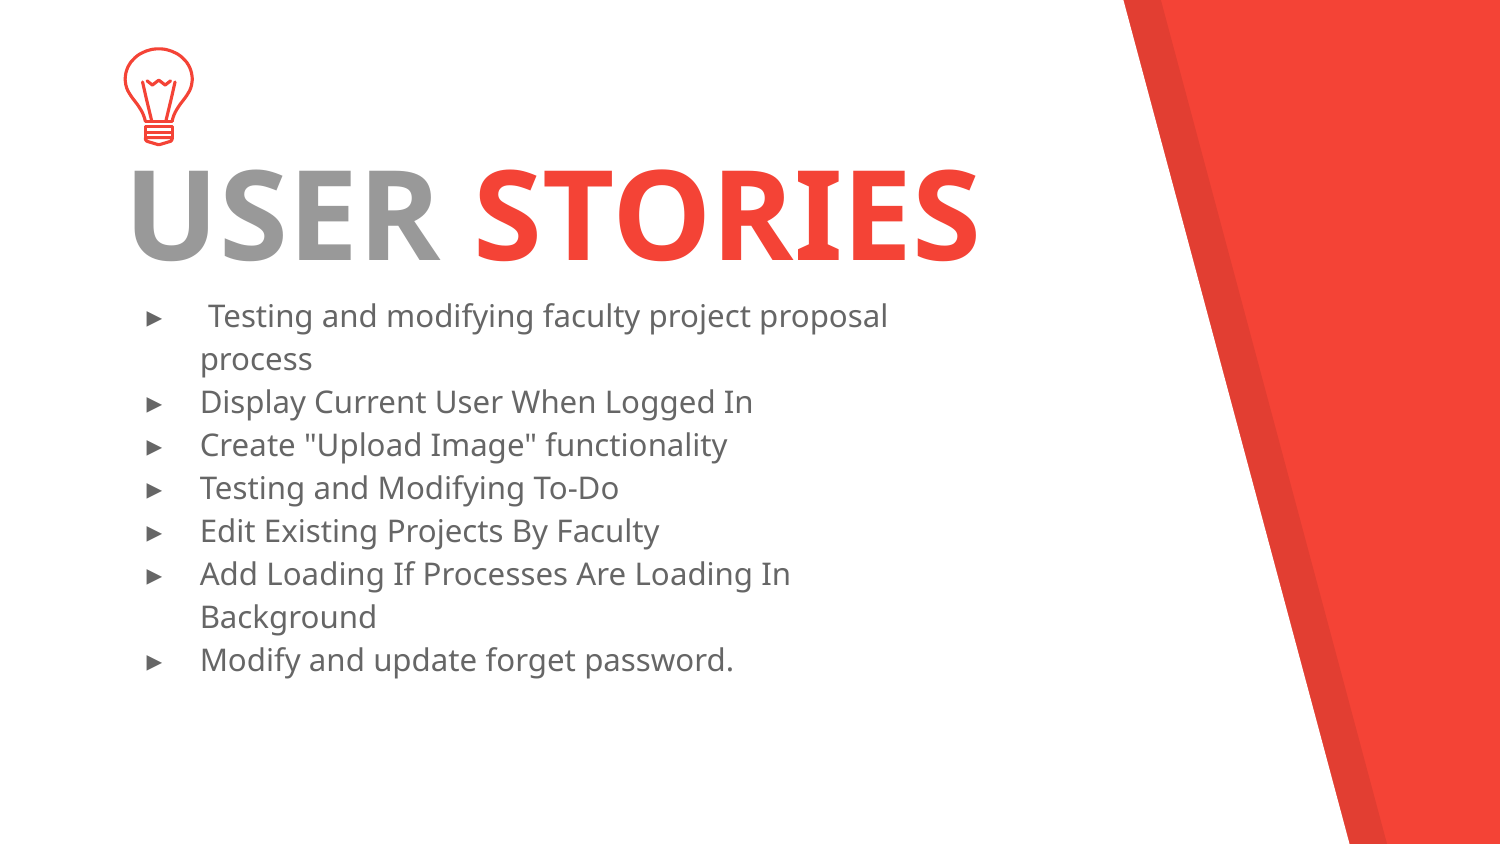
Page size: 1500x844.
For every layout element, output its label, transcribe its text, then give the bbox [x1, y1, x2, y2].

subtitle Testing and modifying faculty project proposal process Display Current User When Logged In Create "Upload Image" functionality Testing and Modifying To-Do Edit Existing Projects By Faculty Add Loading If Processes Are Loading In Background Modify and update forget password. [109, 300, 972, 405]
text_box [124, 48, 193, 145]
title USER STORIES [109, 109, 1205, 300]
